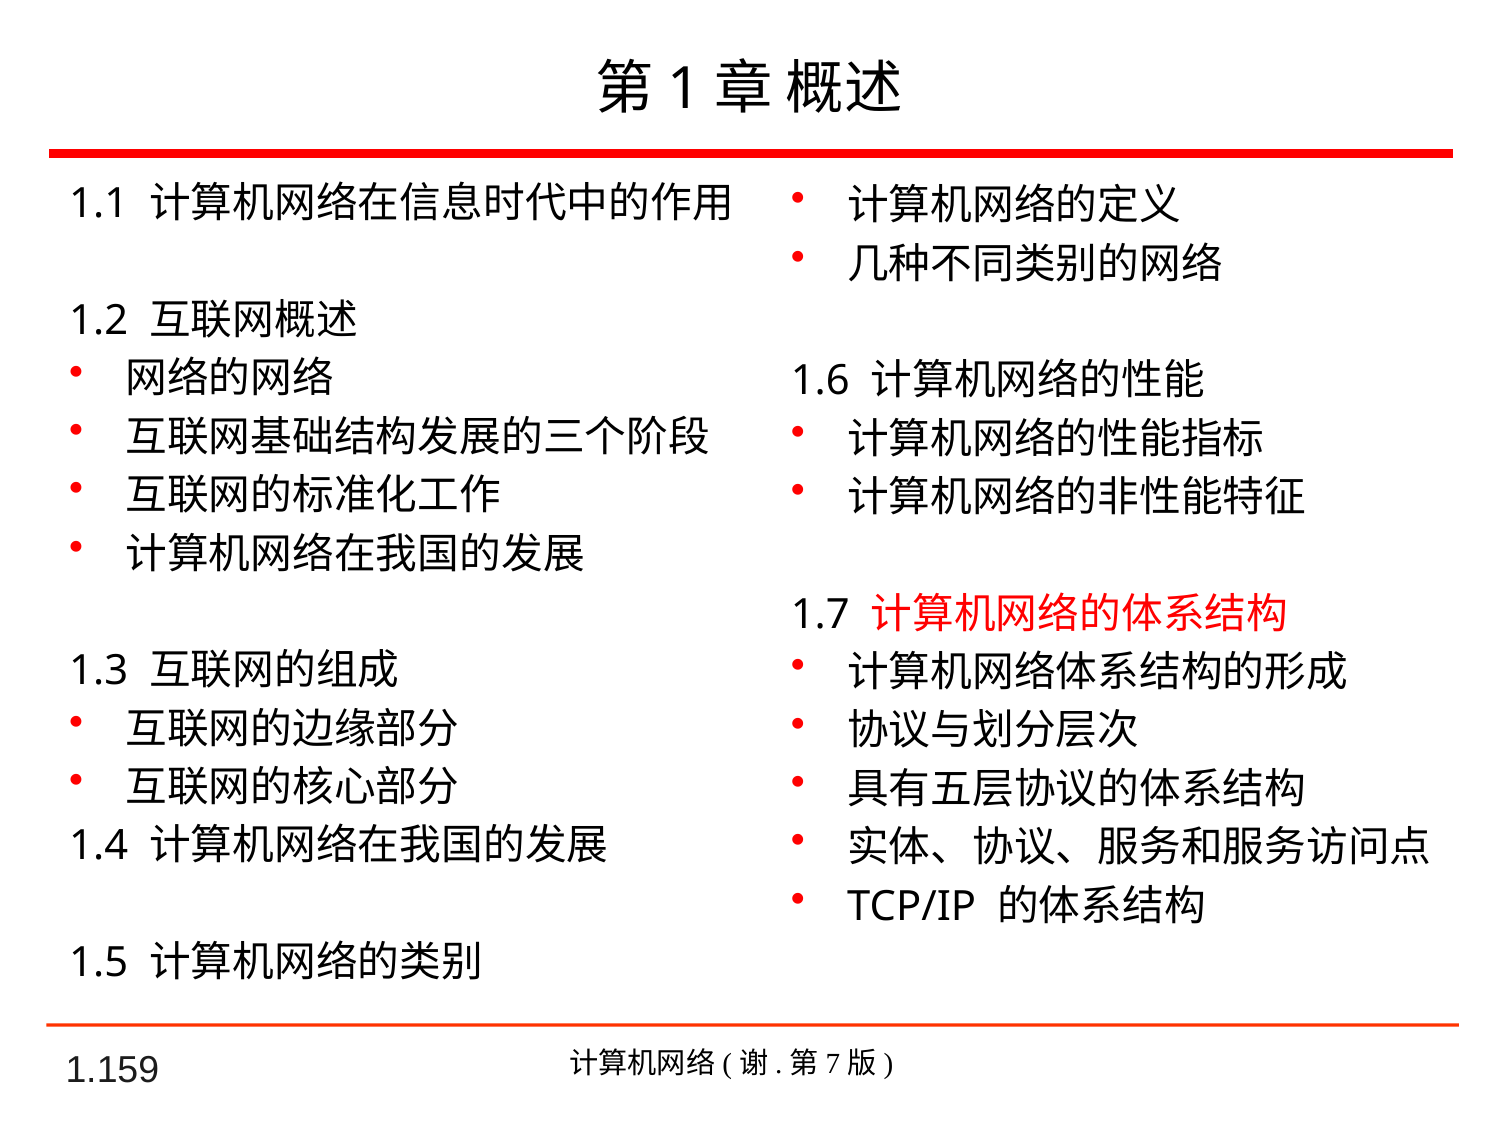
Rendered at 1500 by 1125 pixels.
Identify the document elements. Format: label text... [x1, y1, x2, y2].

list 计算机网络的定义 几种不同类别的网络 1.6 计算机网络的性能 计算机网络的性能指标 计算机网络的非性能特征 1.7 计算机网络的体系结构 计算机网络体系结构的形成 协议与划分层次 具有五层协议的体系结构 实体、协议、服务和服务访问点 TCP/IP 的体系结构 [775, 170, 1460, 1014]
list 1.1 计算机网络在信息时代中的作用 1.2 互联网概述 网络的网络 互联网基础结构发展的三个阶段 互联网的标准化工作 计算机网络在我国的发展 1.3 互联网的组成 互联网的边缘部分 互联网的核心部分 1.4 计算机网络在我国的发展 1.5 计算机网络的类别 [53, 168, 776, 1014]
title 第1章 概述 [58, 33, 1440, 137]
